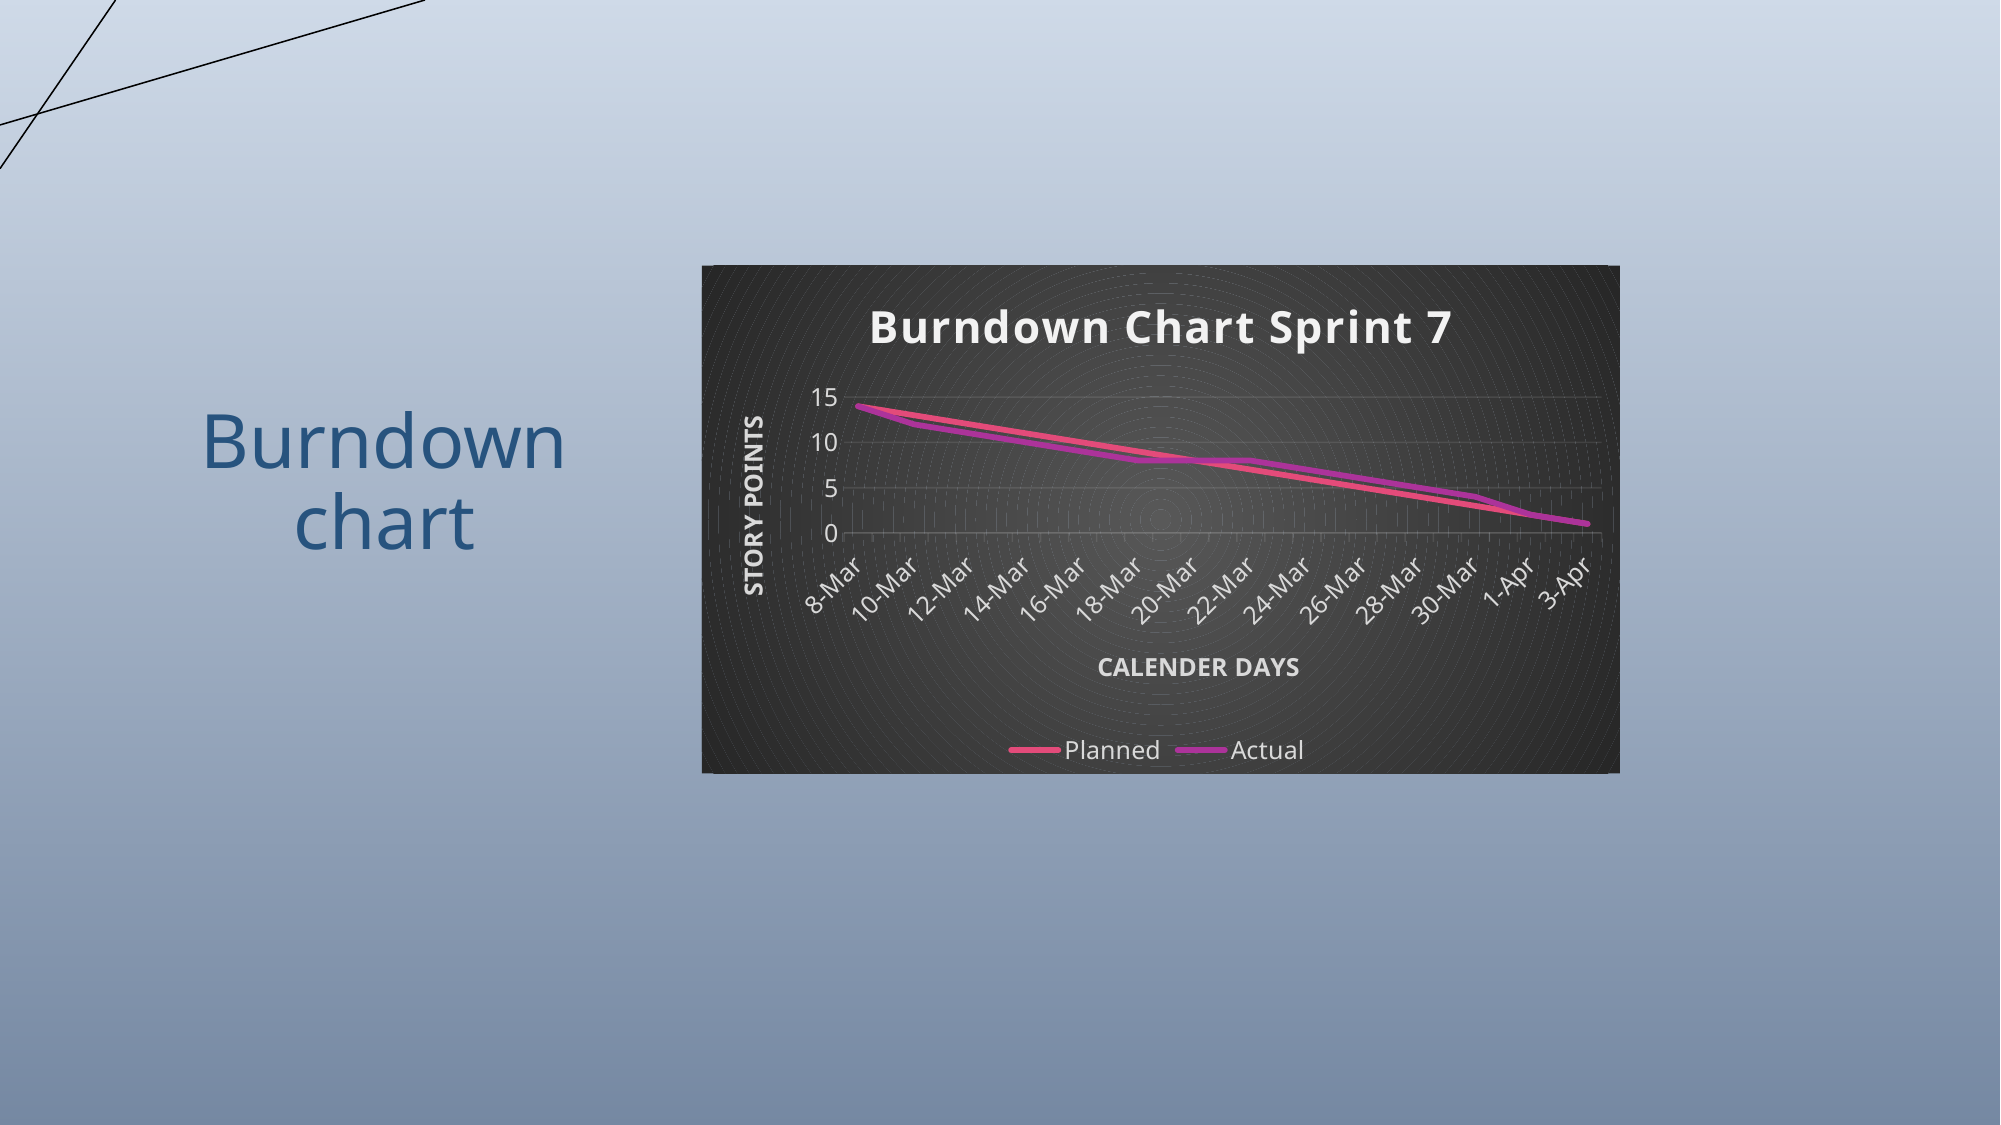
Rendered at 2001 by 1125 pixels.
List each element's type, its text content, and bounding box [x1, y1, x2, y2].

text_box Burndown chart [168, 322, 601, 741]
chart [701, 265, 1621, 774]
